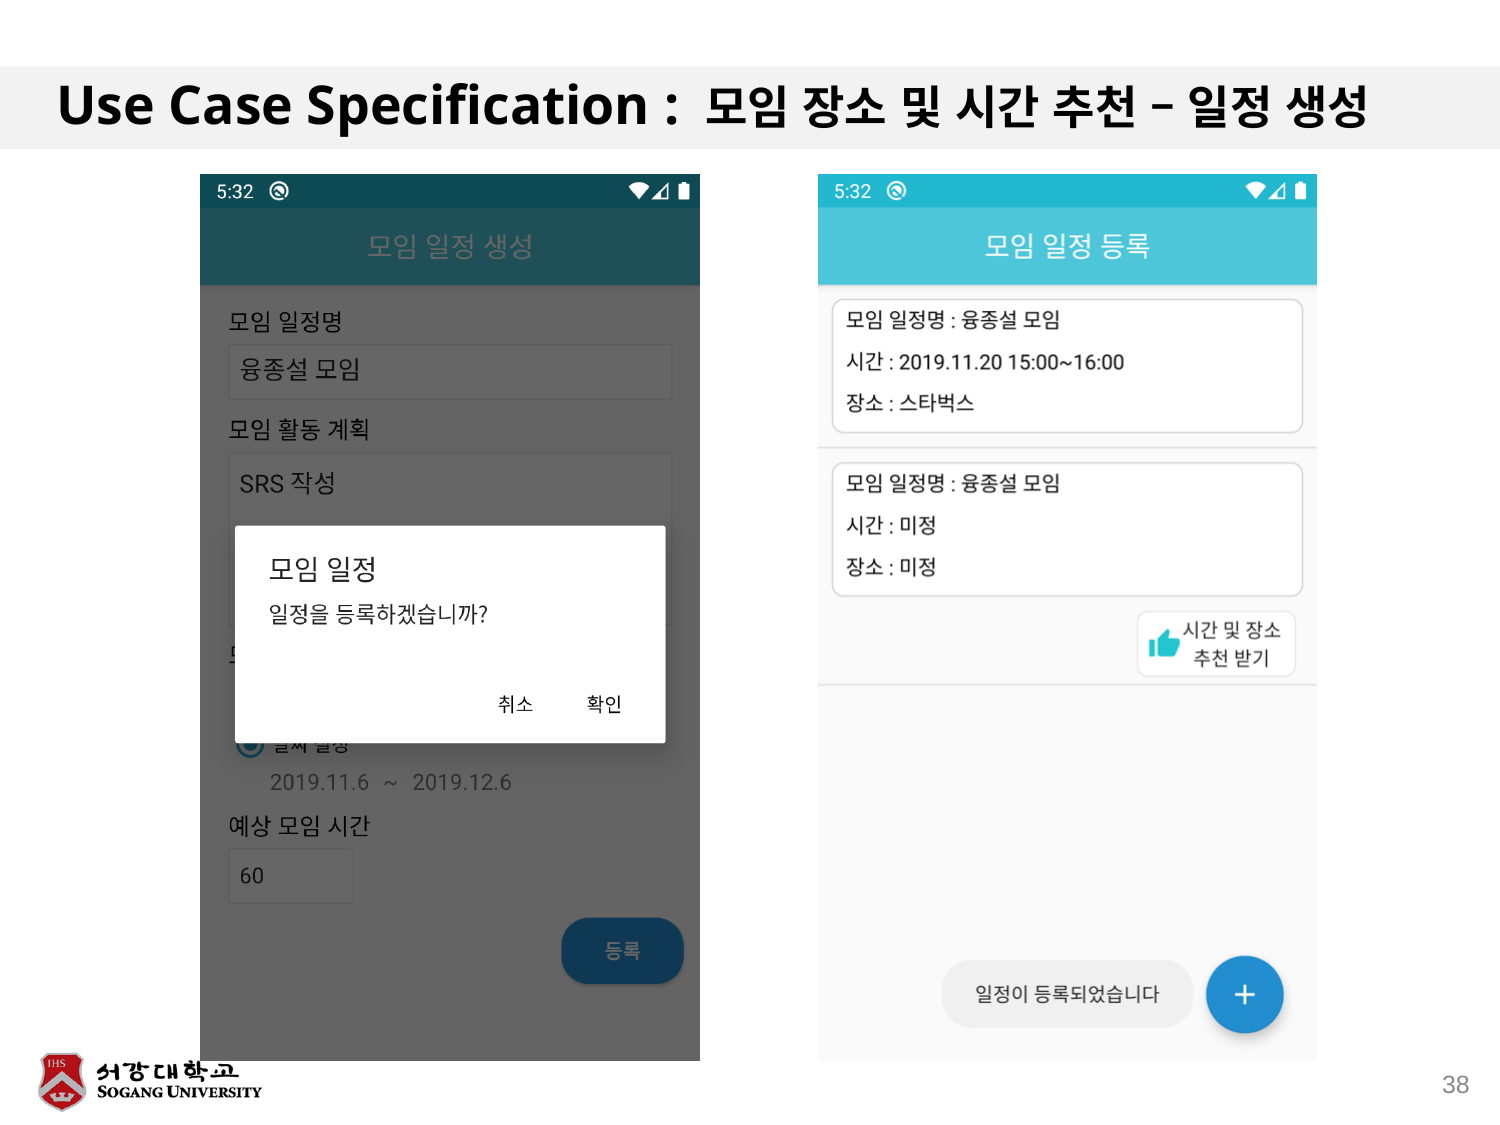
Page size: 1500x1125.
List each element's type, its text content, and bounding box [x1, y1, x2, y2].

slide_number 38 [1147, 1053, 1485, 1114]
title Use Case Specification : 모임 장소 및 시간 추천 – 일정 생성 [41, 64, 1459, 149]
picture [818, 174, 1317, 1061]
picture [0, 174, 700, 1125]
